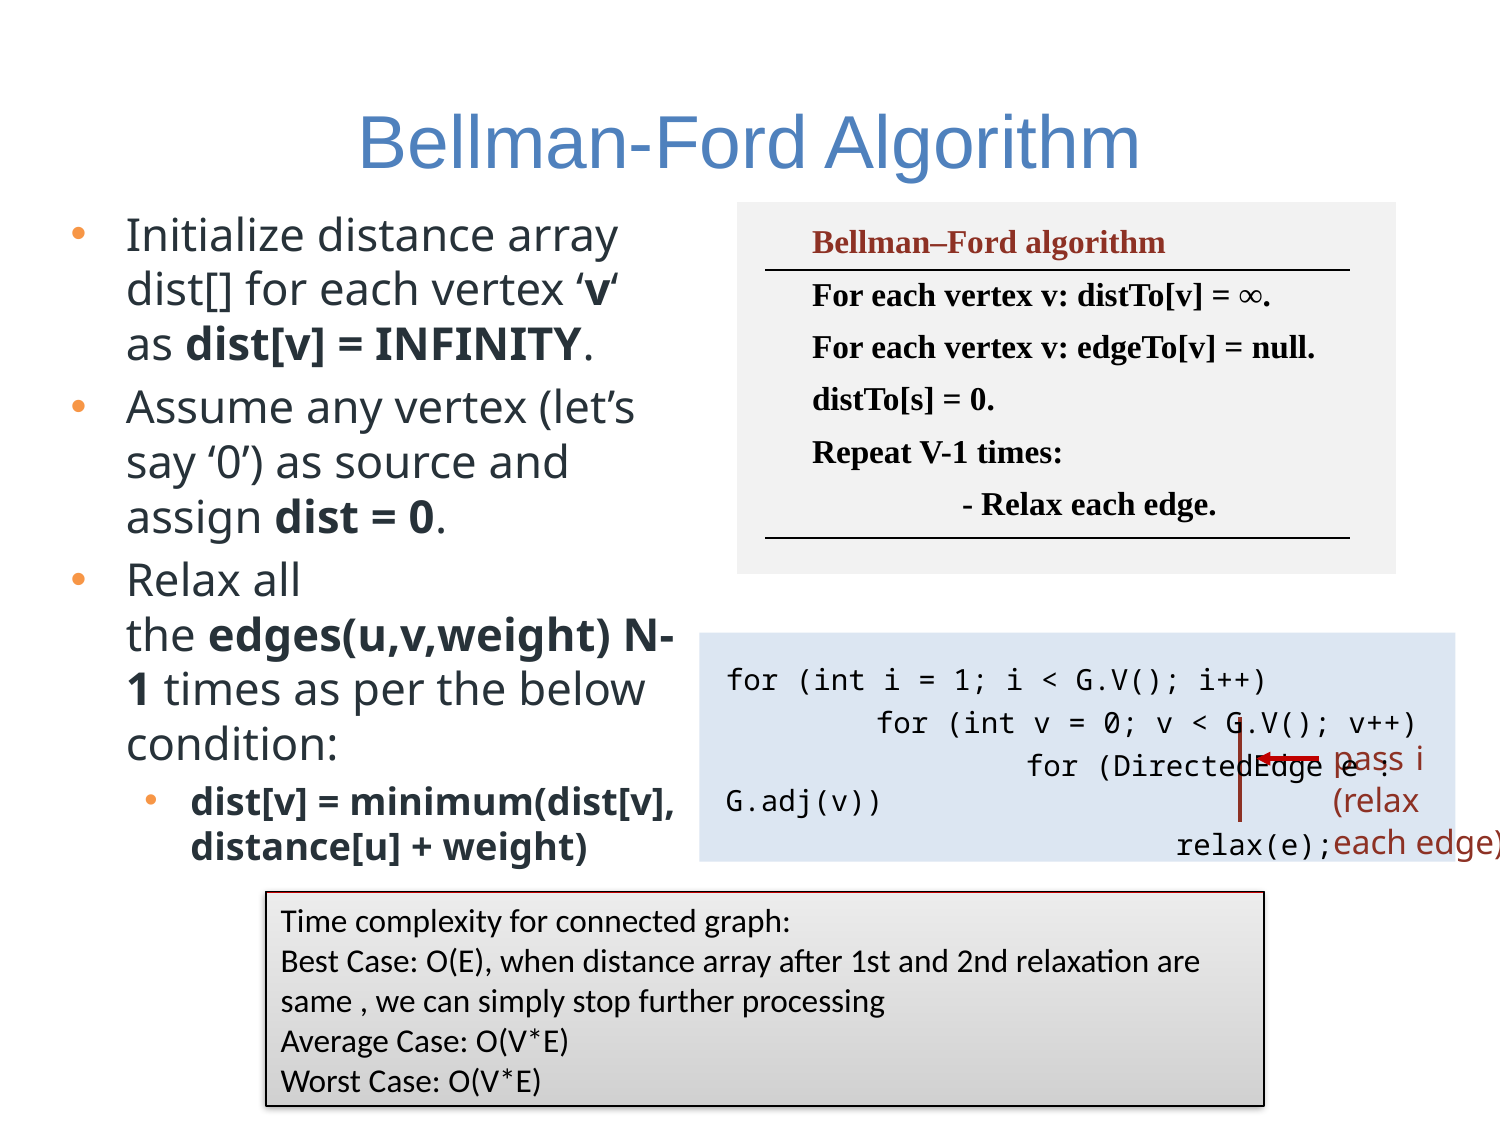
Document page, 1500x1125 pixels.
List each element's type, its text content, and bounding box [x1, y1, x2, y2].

text_box for (int i = 1; i < G.V(); i++) for (int v = 0; v < G.V(); v++) for (DirectedEdge e : G.adj(v)) relax(e); [711, 653, 1475, 869]
text_box [699, 632, 1456, 862]
list Initialize distance array dist[] for each vertex ‘v‘ as dist[v] = INFINITY. Assume any vertex (let’s say ‘0’) as source and assign dist = 0. Relax all the edges(u,v,weight) N-1 times as per the below condition: dist[v] = minimum(dist[v], distance[u] + weight) [55, 198, 692, 895]
text_box Time complexity for connected graph: Best Case: O(E), when distance array after 1st and 2nd relaxation are same , we can simply stop further processing Average Case: O(V*E) Worst Case: O(V*E) [265, 891, 1265, 1107]
text_box [737, 202, 1396, 574]
title Bellman-Ford Algorithm [75, 45, 1425, 233]
text_box Bellman–Ford algorithm For each vertex v: distTo[v] = ∞. For each vertex v: edgeTo[v] = null. distTo[s] = 0. Repeat V-1 times: - Relax each edge. [812, 218, 1381, 523]
text_box [751, 214, 1381, 559]
text_box pass i (relax each edge) [1475, 735, 1500, 862]
